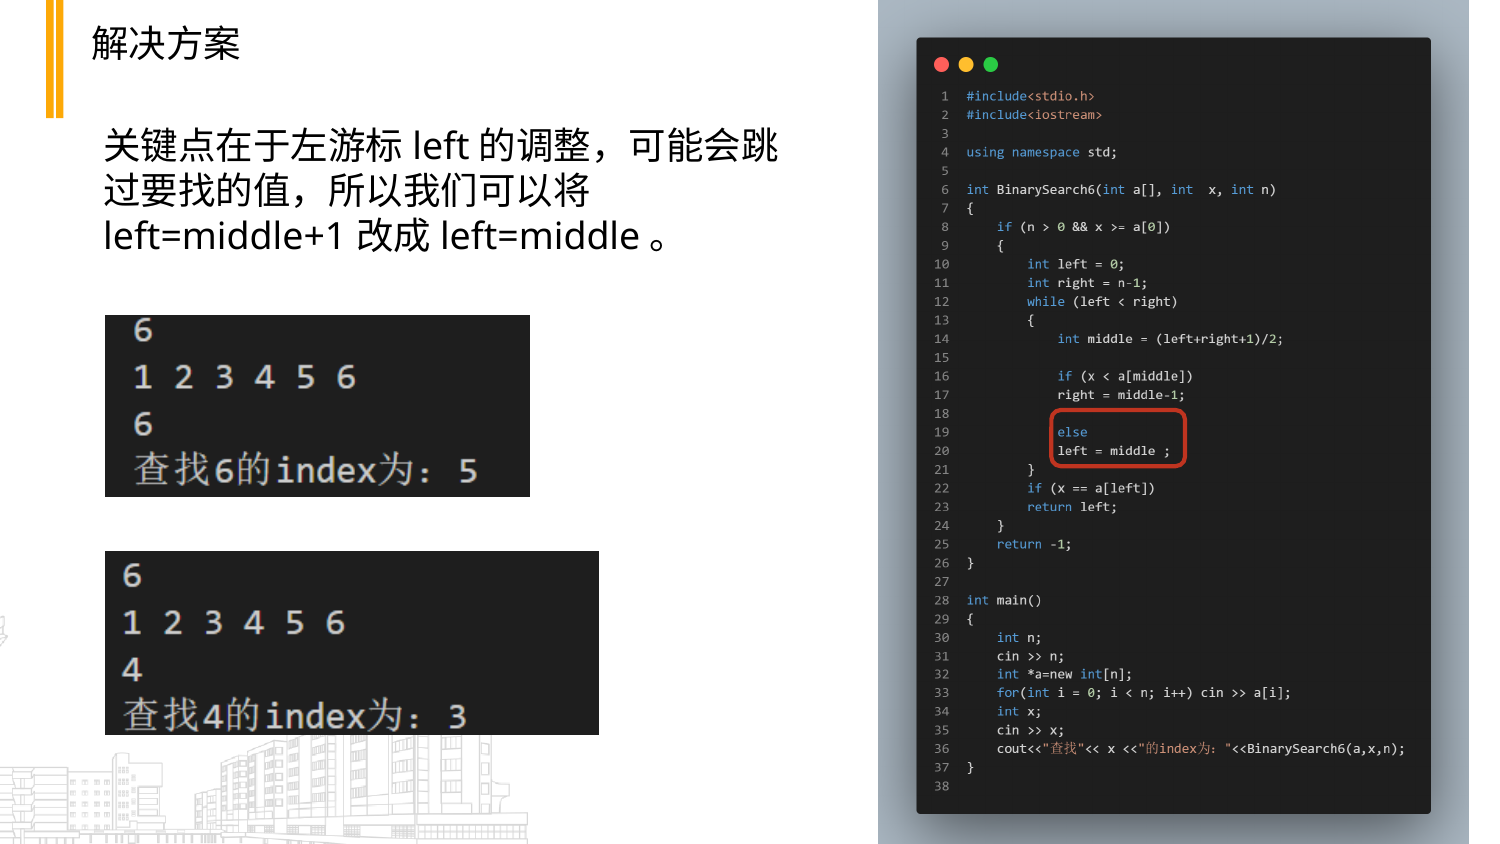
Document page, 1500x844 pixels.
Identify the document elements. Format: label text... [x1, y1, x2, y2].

picture [878, 0, 1470, 844]
text_box 解决方案 [76, 12, 577, 73]
text_box 关键点在于左游标left的调整，可能会跳过要找的值，所以我们可以将left=middle+1改成left=middle。 [88, 114, 827, 315]
picture [0, 551, 599, 844]
picture [104, 315, 531, 497]
